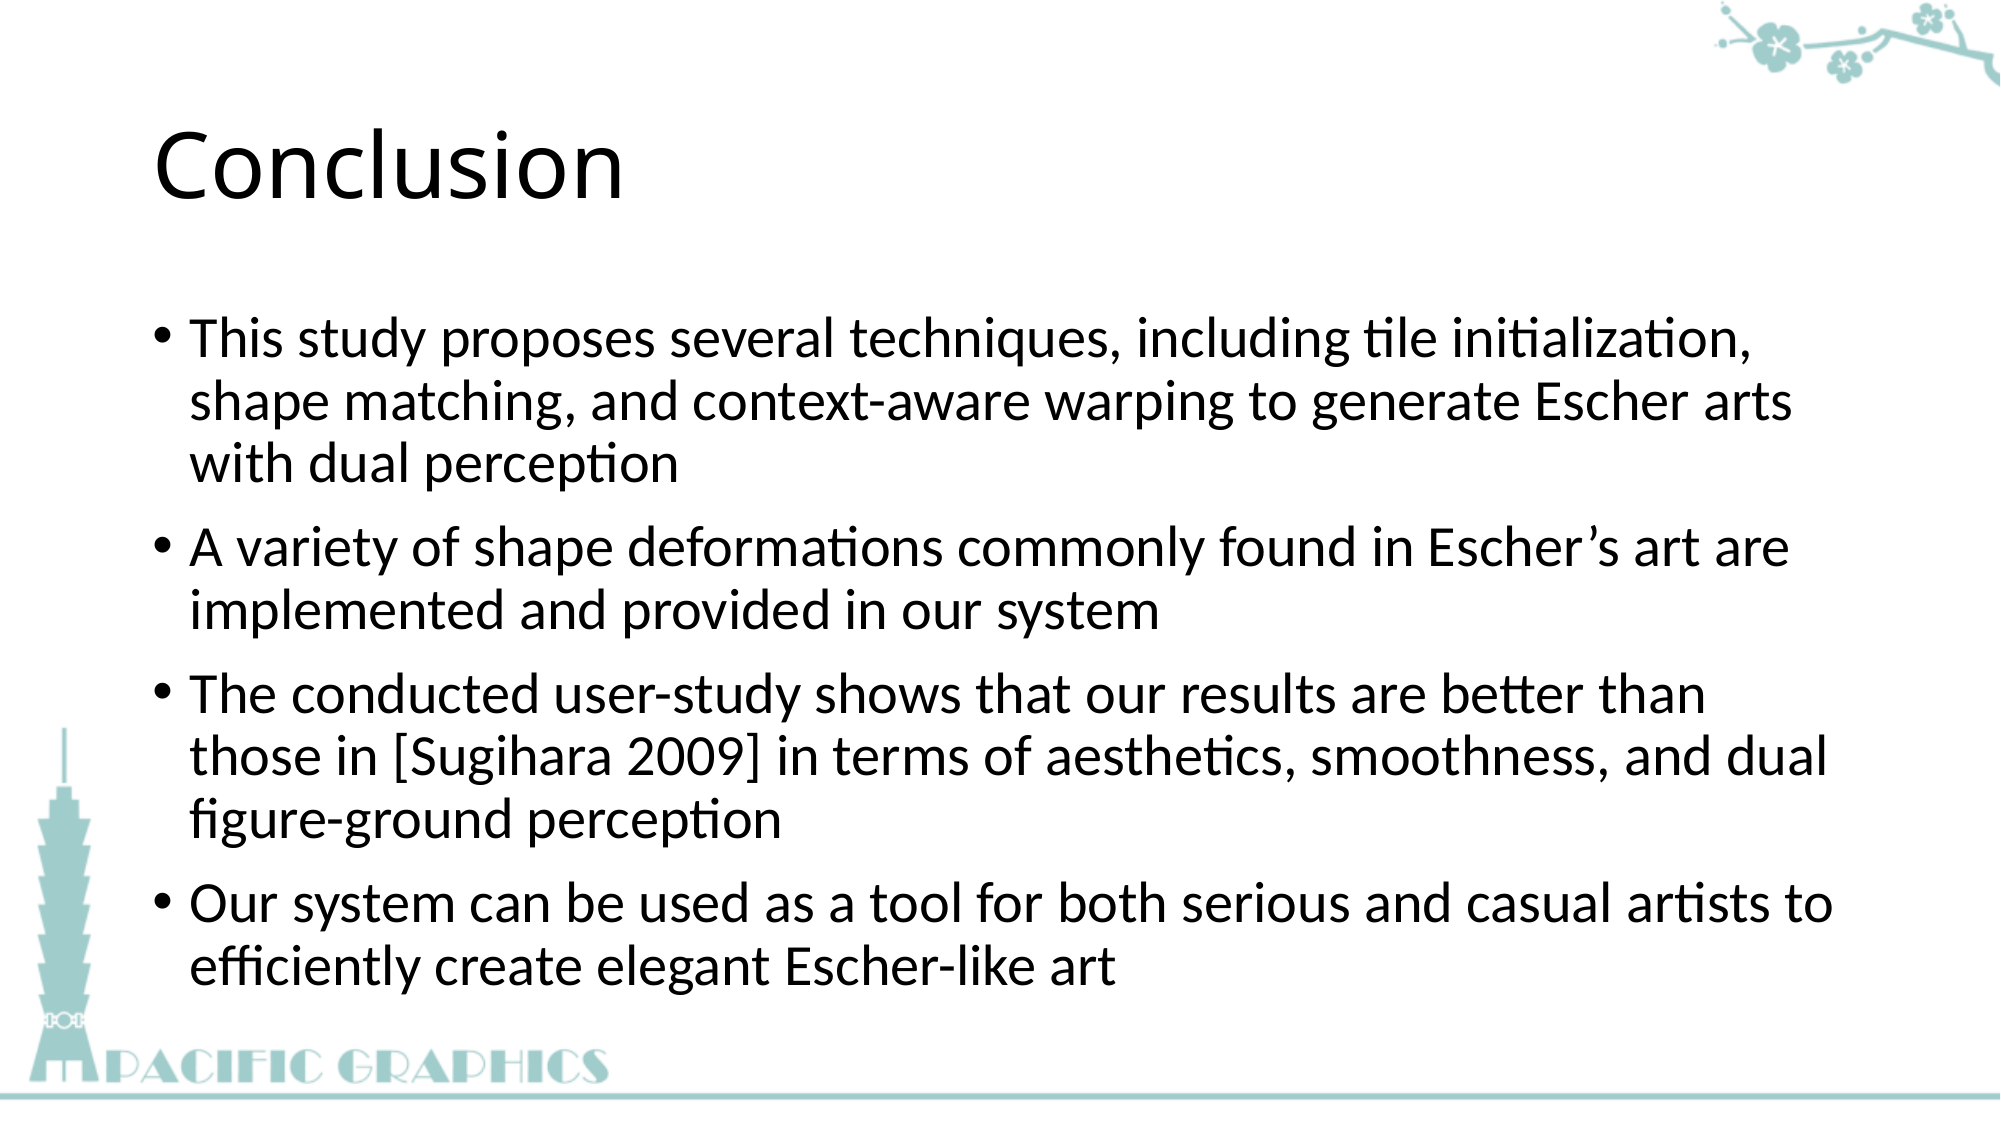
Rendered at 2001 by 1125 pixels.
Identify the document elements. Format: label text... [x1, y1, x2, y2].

list This study proposes several techniques, including tile initialization, shape matching, and context-aware warping to generate Escher arts with dual perception A variety of shape deformations commonly found in Escher’s art are implemented and provided in our system The conducted user-study shows that our results are better than those in [Sugihara 2009] in terms of aesthetics, smoothness, and dual figure-ground perception Our system can be used as a tool for both serious and casual artists to efficiently create elegant Escher-like art [137, 299, 1863, 1014]
title Conclusion [137, 59, 1863, 278]
